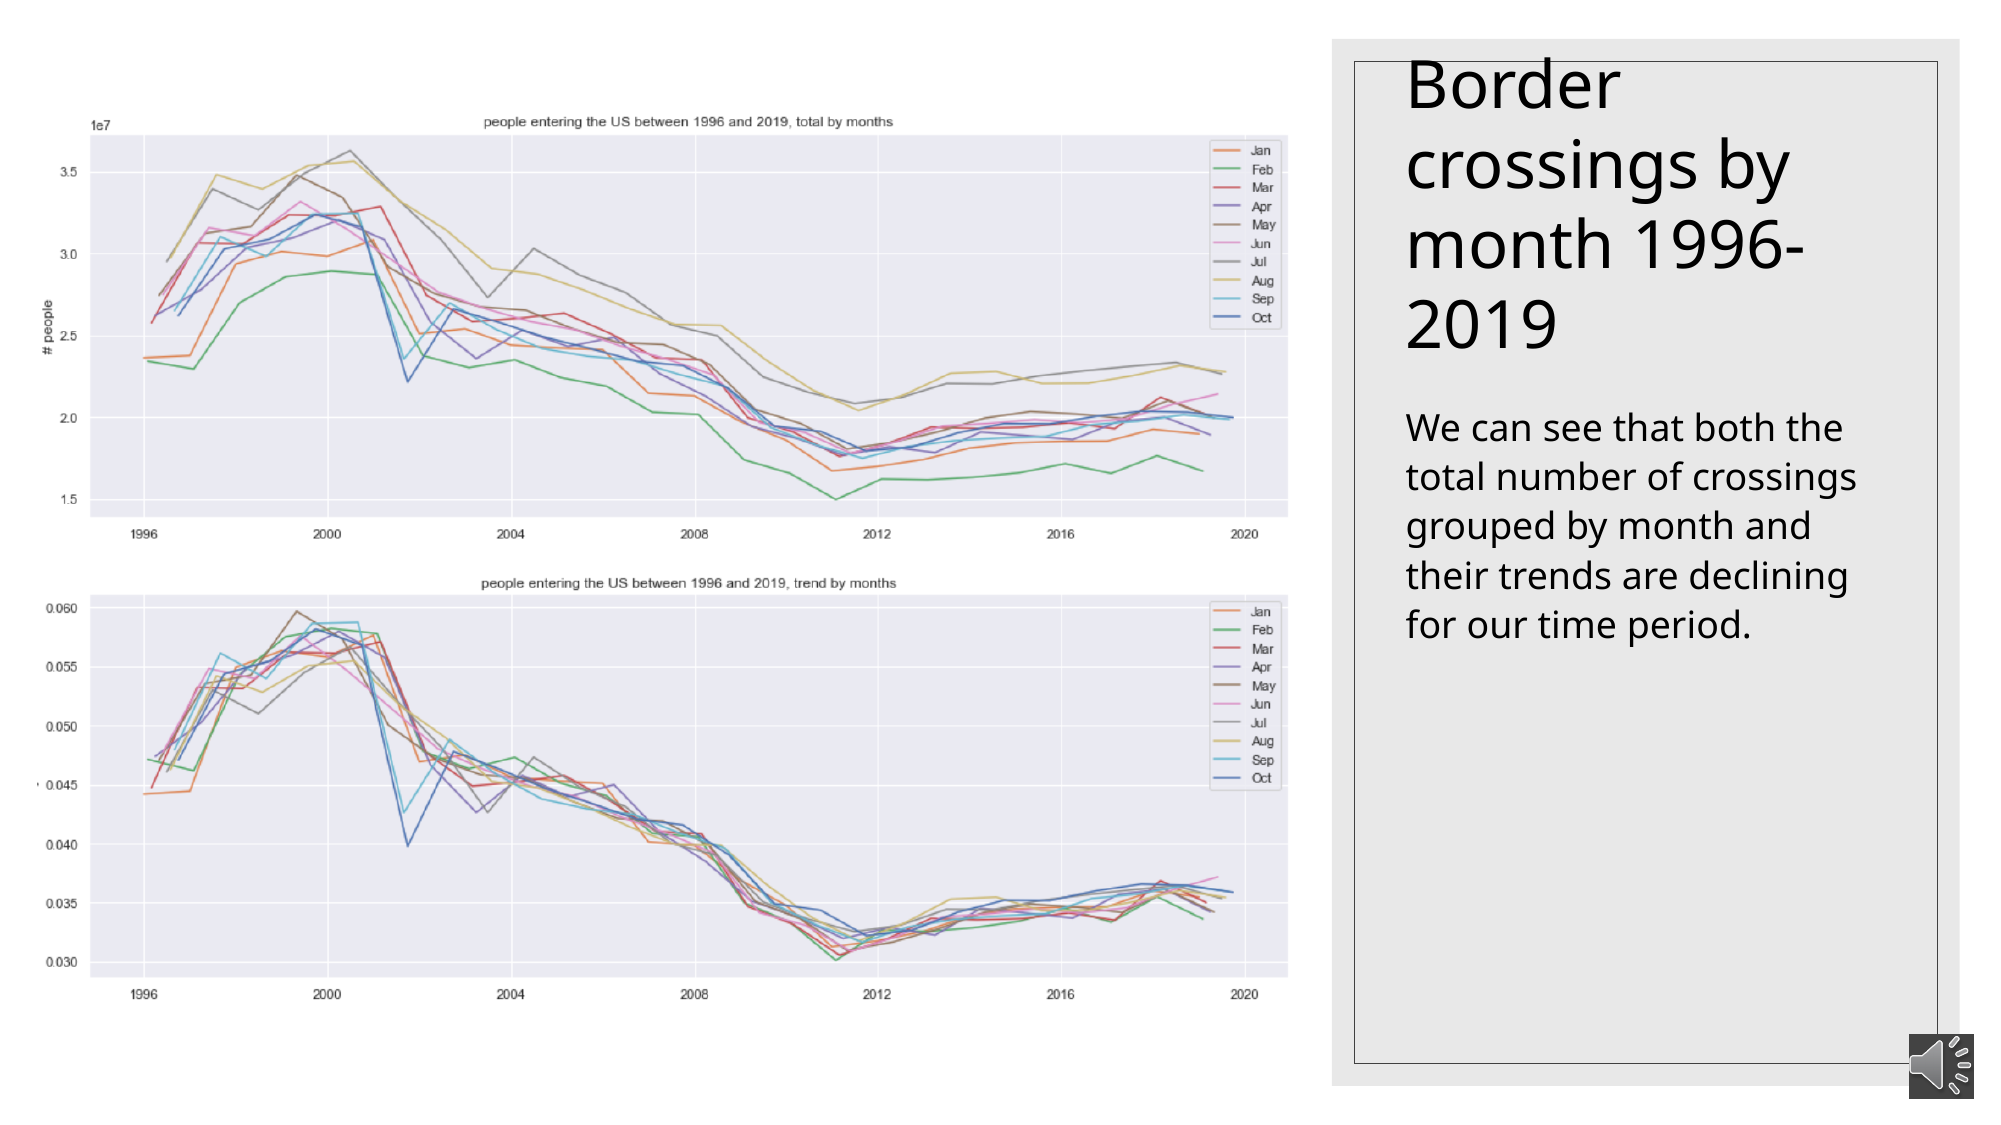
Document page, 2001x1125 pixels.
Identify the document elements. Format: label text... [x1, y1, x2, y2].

list We can see that both the total number of crossings grouped by month and their trends are declining for our time period. [1390, 391, 1907, 968]
title Border crossings by month 1996-2019 [1390, 98, 1907, 369]
picture [37, 114, 1300, 1011]
picture [1908, 1033, 1975, 1100]
